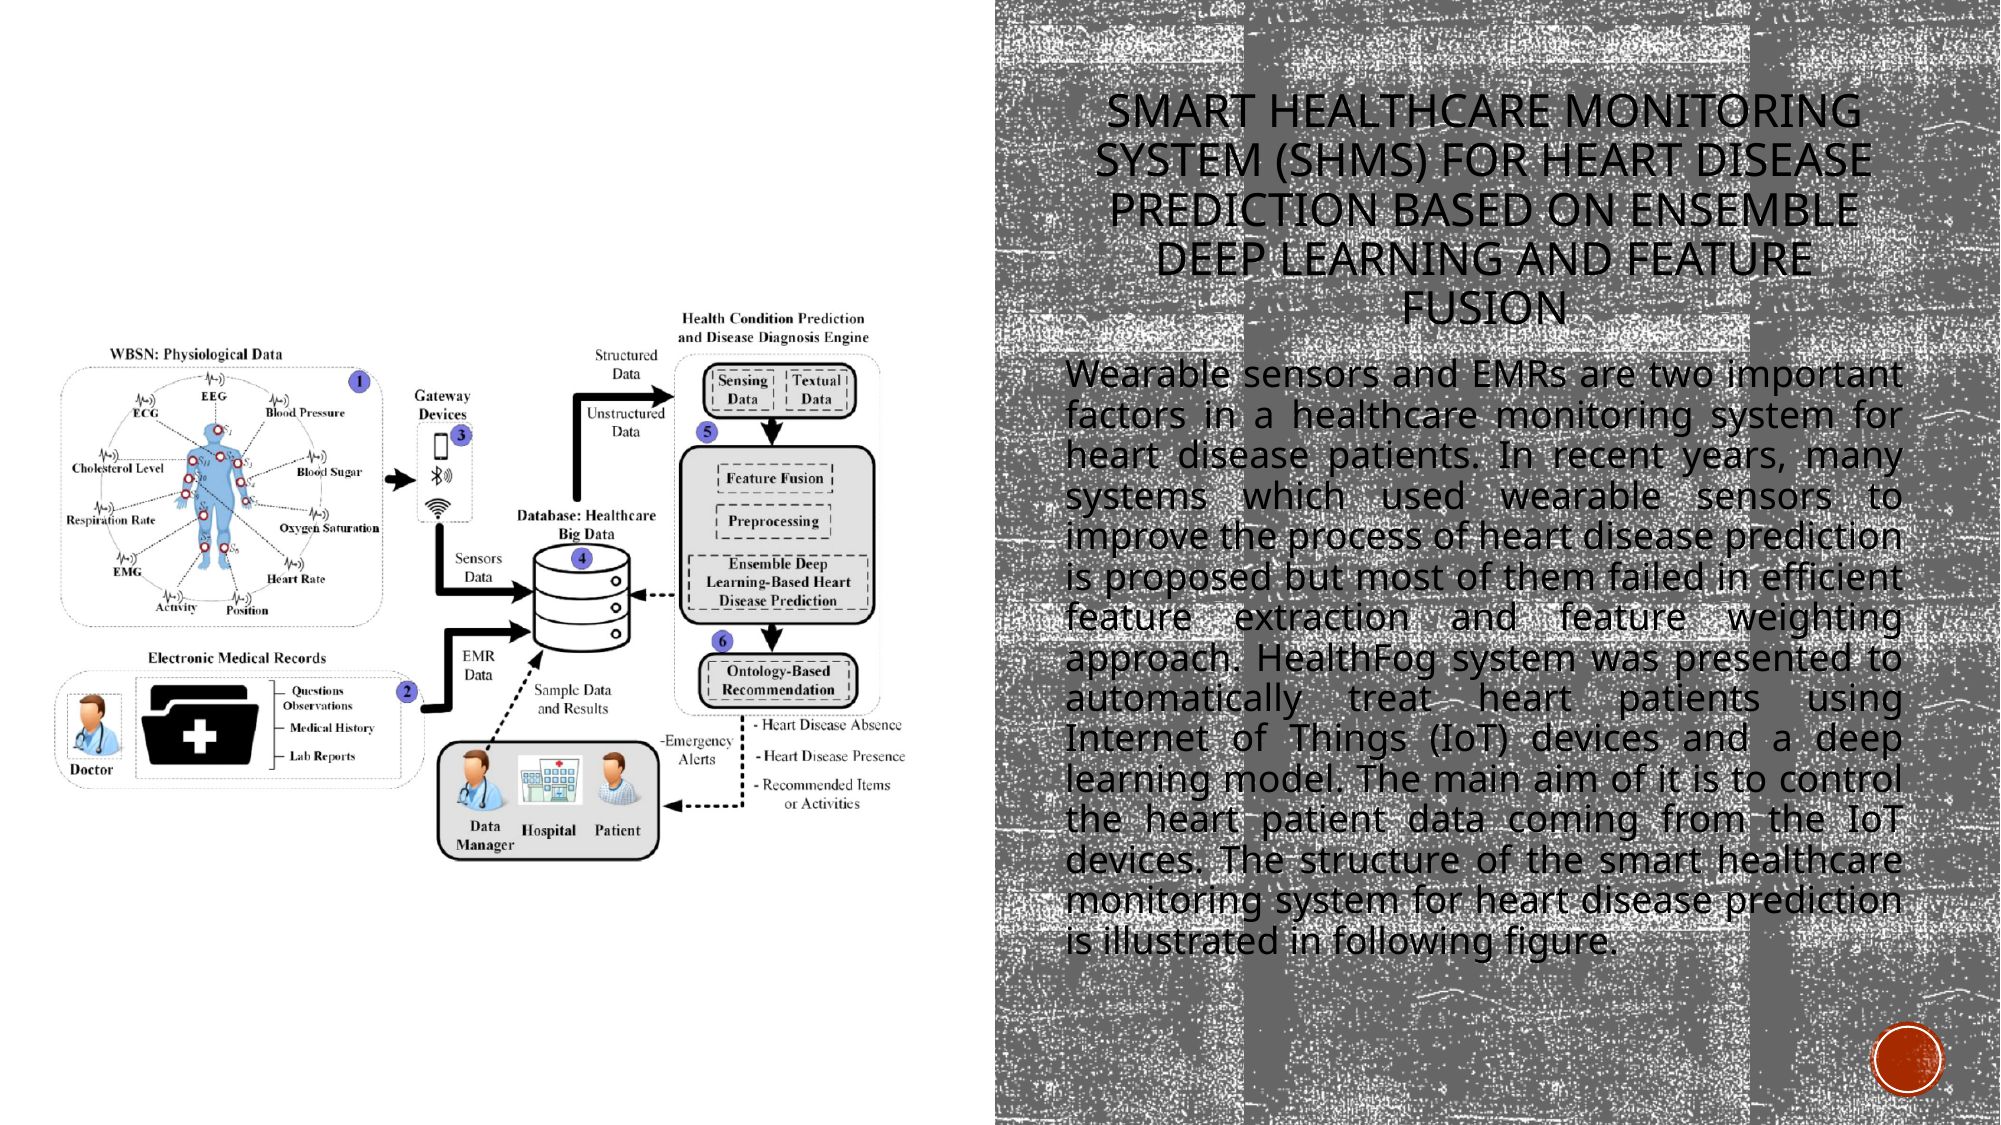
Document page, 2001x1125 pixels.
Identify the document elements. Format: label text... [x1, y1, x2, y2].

picture [14, 290, 970, 873]
text_box [994, 0, 2000, 1125]
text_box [1872, 1024, 1943, 1096]
list Wearable sensors and EMRs are two important factors in a healthcare monitoring system for heart disease patients. In recent years, many systems which used wearable sensors to improve the process of heart disease prediction is proposed but most of them failed in efficient feature extraction and feature weighting approach. HealthFog system was presented to automatically treat heart patients using Internet of Things (IoT) devices and a deep learning model. The main aim of it is to control the heart patient data coming from the IoT devices. The structure of the smart healthcare monitoring system for heart disease prediction is illustrated in following figure. [1050, 348, 1920, 1013]
title SMART HEALTHCARE MONITORING SYSTEM (SHMS) FOR HEART DISEASE PREDICTION BASED ON ENSEMBLE DEEP LEARNING AND FEATURE FUSION [1050, 79, 1920, 344]
